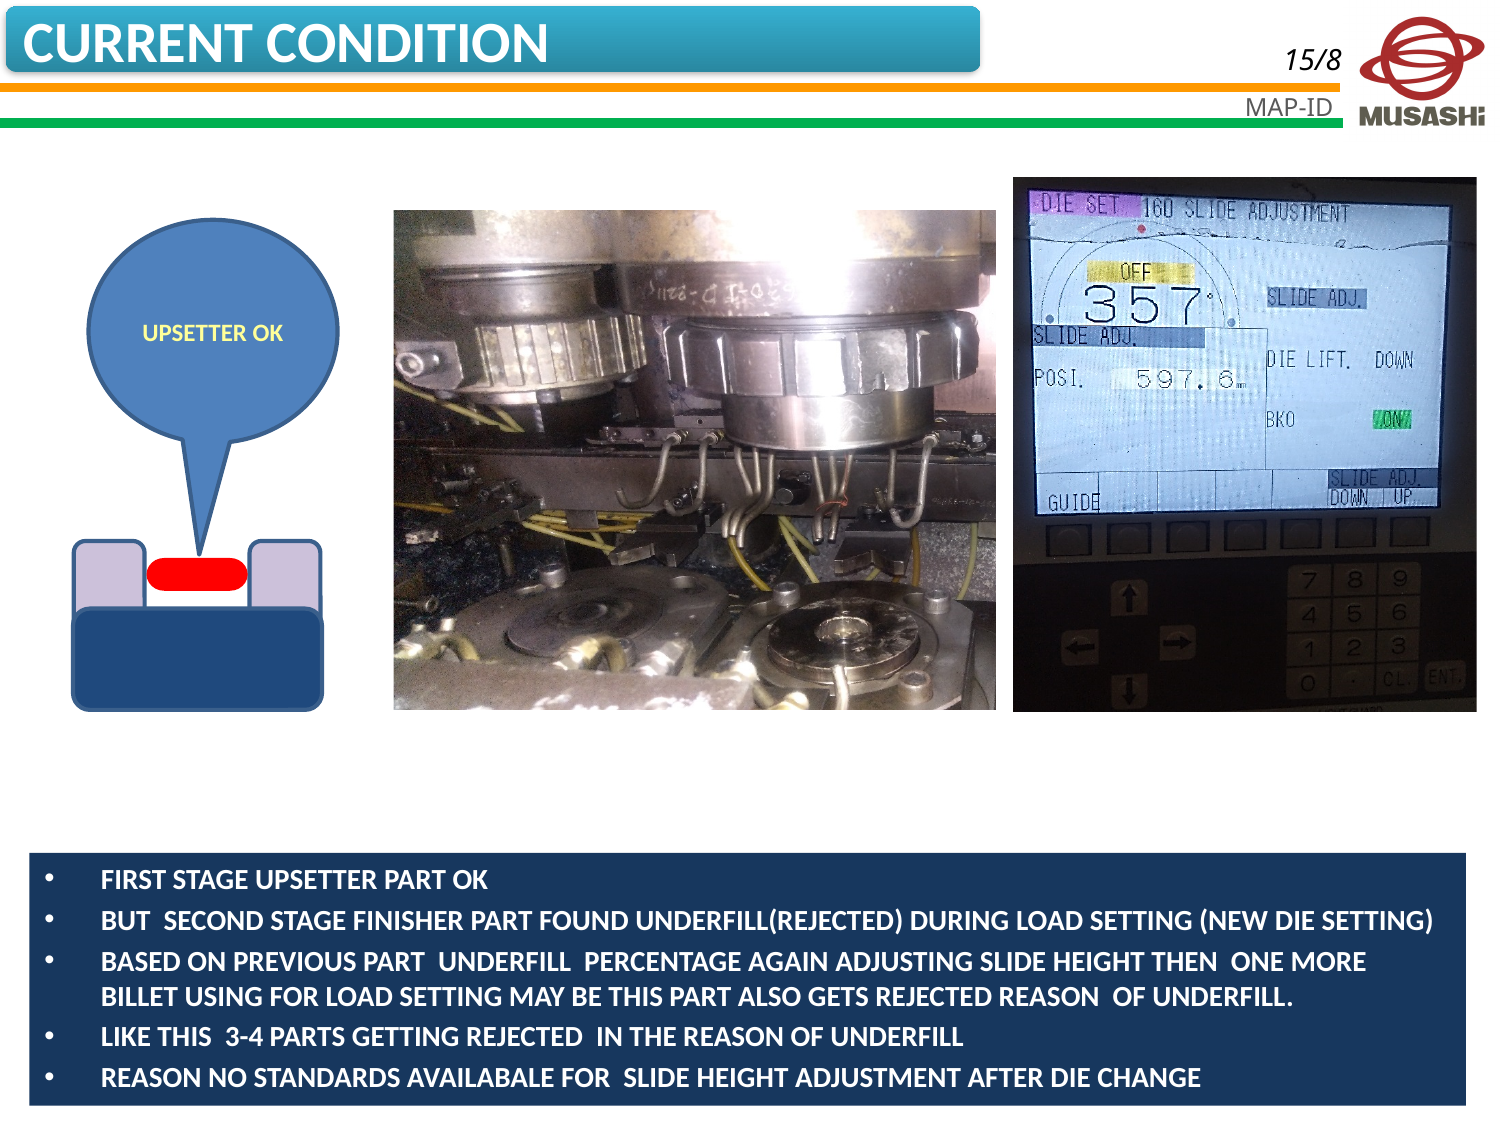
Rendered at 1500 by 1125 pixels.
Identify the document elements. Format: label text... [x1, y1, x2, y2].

picture [393, 210, 997, 711]
picture [1012, 176, 1477, 712]
text_box CURRENT CONDITION [5, 6, 981, 72]
text_box [146, 557, 248, 591]
text_box [71, 538, 147, 619]
text_box UPSETTER OK [86, 217, 340, 557]
picture [1343, 0, 1500, 142]
text_box [70, 606, 325, 712]
text_box [247, 538, 323, 617]
text_box FIRST STAGE UPSETTER PART OK BUT SECOND STAGE FINISHER PART FOUND UNDERFILL(REJECTED) DURING LOAD SETTING (NEW DIE SETTING) BASED ON PREVIOUS PART UNDERFILL PERCENTAGE AGAIN ADJUSTING SLIDE HEIGHT THEN ONE MORE BILLET USING FOR LOAD SETTING MAY BE THIS PART ALSO GETS REJECTED REASON OF UNDERFILL. LIKE THIS 3-4 PARTS GETTING REJECTED IN THE REASON OF UNDERFILL REASON NO STANDARDS AVAILABALE FOR SLIDE HEIGHT ADJUSTMENT AFTER DIE CHANGE [29, 852, 1466, 1106]
